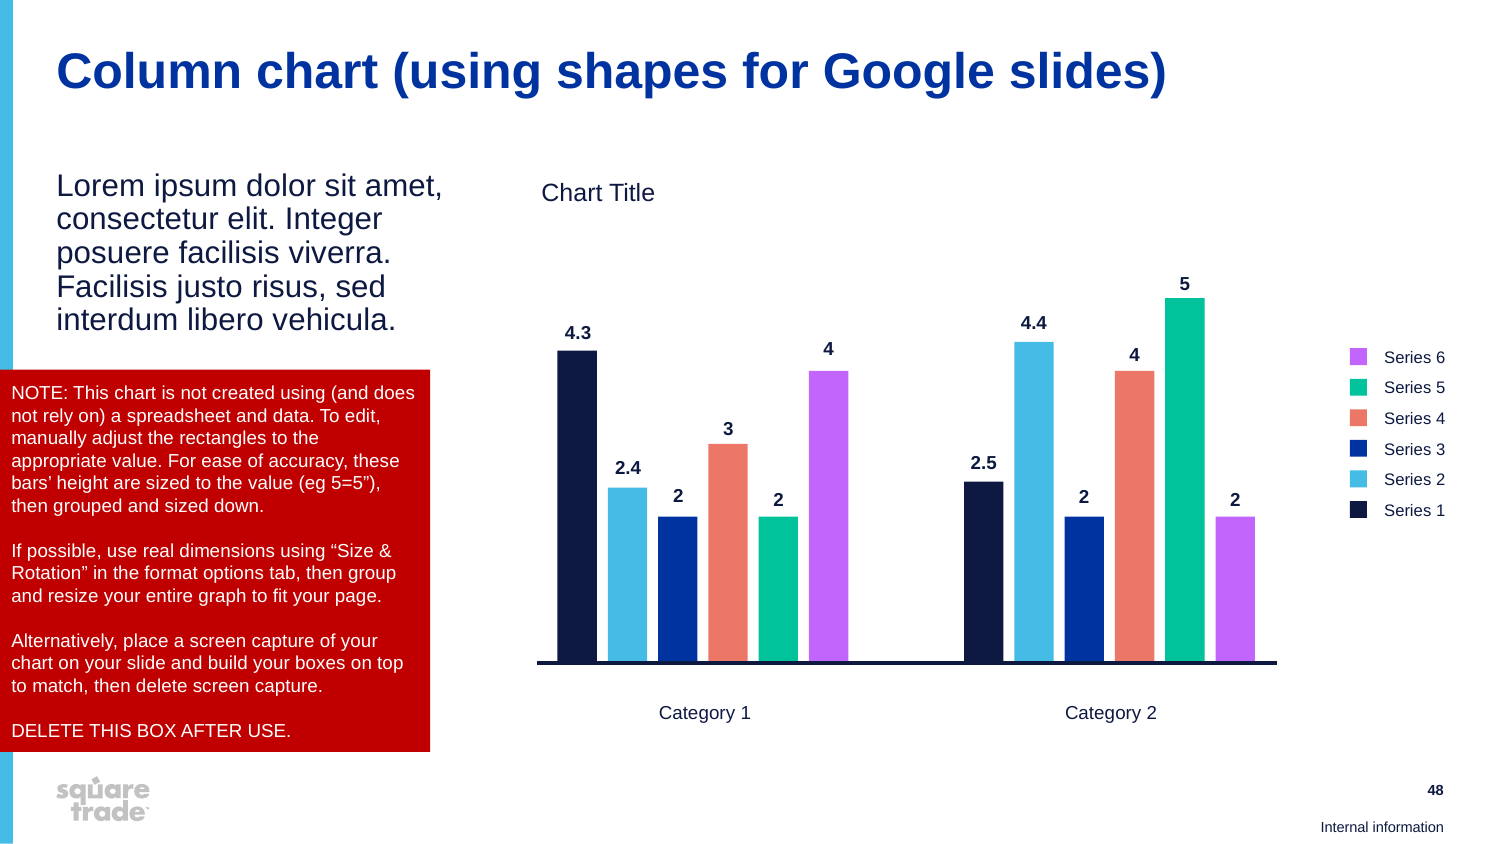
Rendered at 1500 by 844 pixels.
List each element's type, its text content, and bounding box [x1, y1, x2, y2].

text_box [1349, 348, 1456, 519]
text_box Chart Title [535, 170, 779, 212]
text_box 4.3 [558, 320, 598, 344]
text_box Category 2 [967, 695, 1255, 729]
text_box 3 [708, 416, 748, 440]
text_box 2 [658, 483, 698, 506]
text_box [808, 370, 849, 661]
text_box [1114, 370, 1155, 661]
text_box [964, 481, 1004, 661]
title Column chart (using shapes for Google slides) [56, 45, 1444, 120]
text_box [708, 443, 748, 661]
text_box 2.4 [608, 455, 648, 479]
text_box NOTE: This chart is not created using (and does not rely on) a spreadsheet and data. To edit, manually adjust the rectangles to the appropriate value. For ease of accuracy, these bars’ height are sized to the value (eg 5=5”), then grouped and sized down. If possible, use real dimensions using “Size & Rotation” in the format options tab, then group and resize your entire graph to fit your page. Alternatively, place a screen capture of your chart on your slide and build your boxes on top to match, then delete screen capture. DELETE THIS BOX AFTER USE. [0, 369, 431, 752]
text_box 2.5 [964, 450, 1004, 474]
text_box 4 [1114, 342, 1155, 365]
text_box [1215, 516, 1255, 661]
text_box 4.4 [1014, 310, 1054, 334]
slide_number 48 [1355, 776, 1444, 804]
text_box [557, 350, 597, 661]
text_box [1014, 341, 1054, 661]
text_box 2 [758, 487, 799, 511]
text_box [1165, 298, 1205, 661]
text_box 4 [808, 336, 849, 360]
text_box 2 [1064, 484, 1104, 507]
list Lorem ipsum dolor sit amet, consectetur elit. Integer posuere facilisis viverra. Facilisis justo risus, sed interdum libero vehicula. [56, 169, 484, 755]
text_box [1064, 516, 1104, 661]
text_box [658, 516, 698, 661]
text_box 5 [1165, 271, 1205, 295]
text_box Category 1 [561, 695, 849, 729]
text_box [758, 516, 798, 661]
text_box [607, 487, 648, 661]
text_box 2 [1215, 487, 1255, 510]
